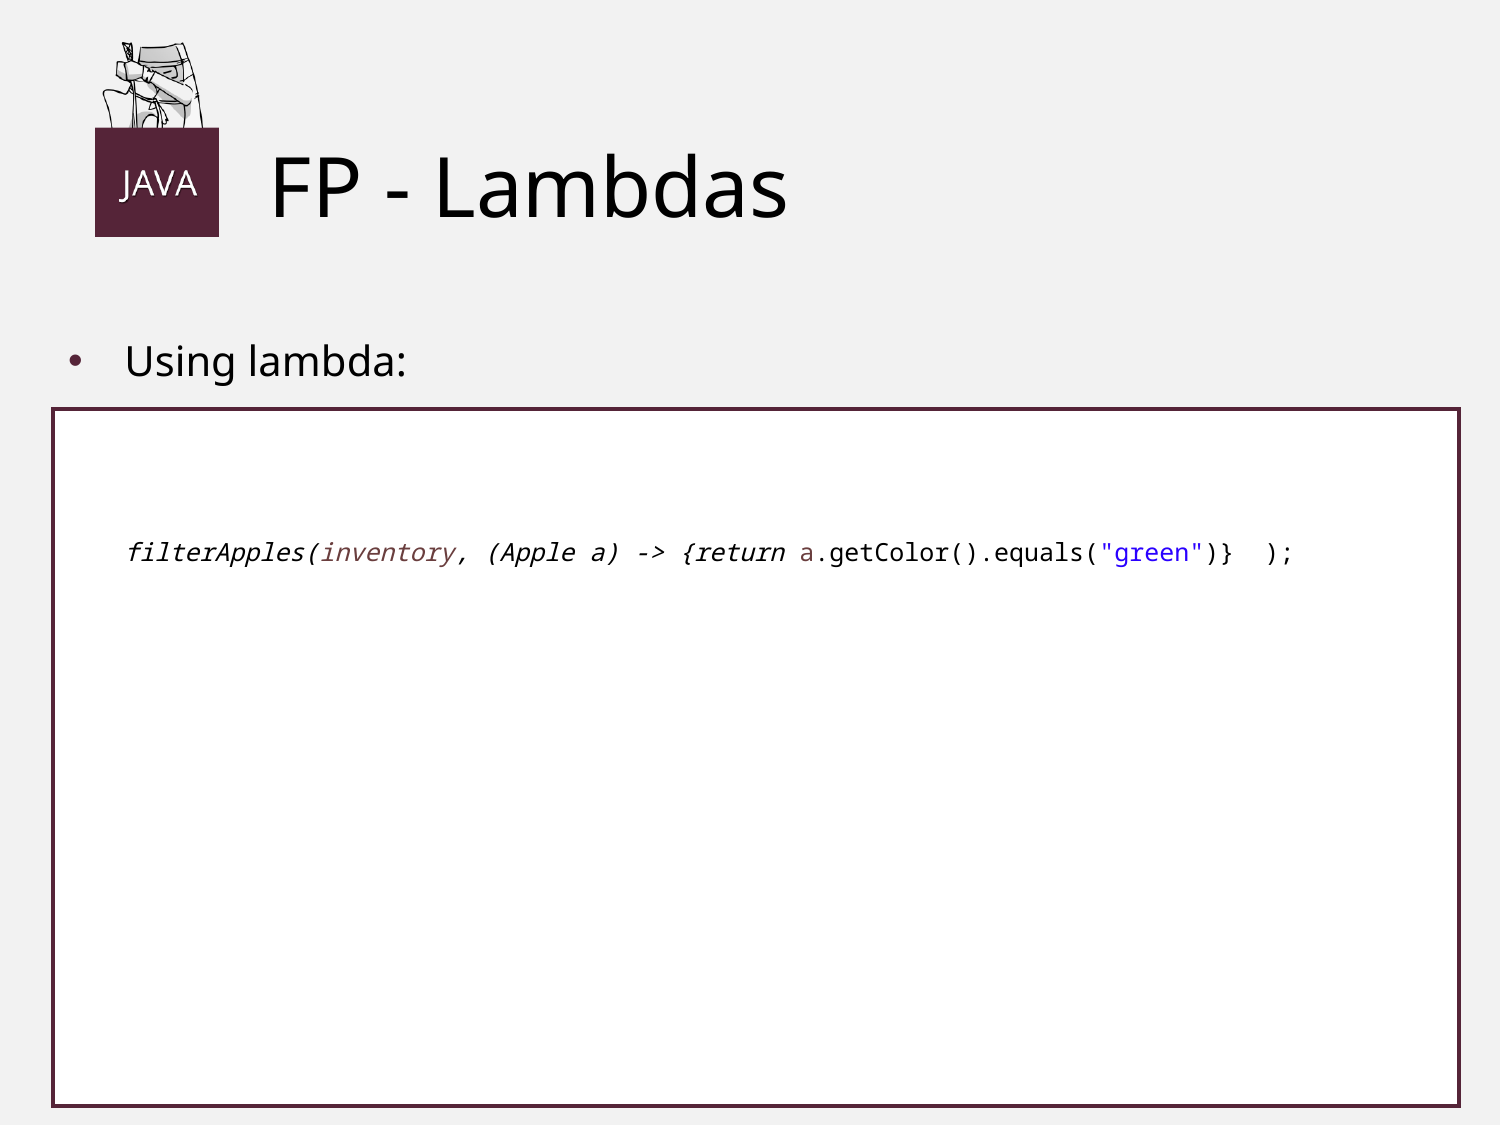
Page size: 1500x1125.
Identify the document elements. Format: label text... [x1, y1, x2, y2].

text_box Using lambda: filterApples(inventory, (Apple a) -> {return a.getColor().equals("green")} ); [53, 302, 1388, 728]
title FP - Lambdas [253, 90, 1500, 279]
picture [95, 42, 219, 238]
text_box predicate [53, 408, 1459, 1106]
